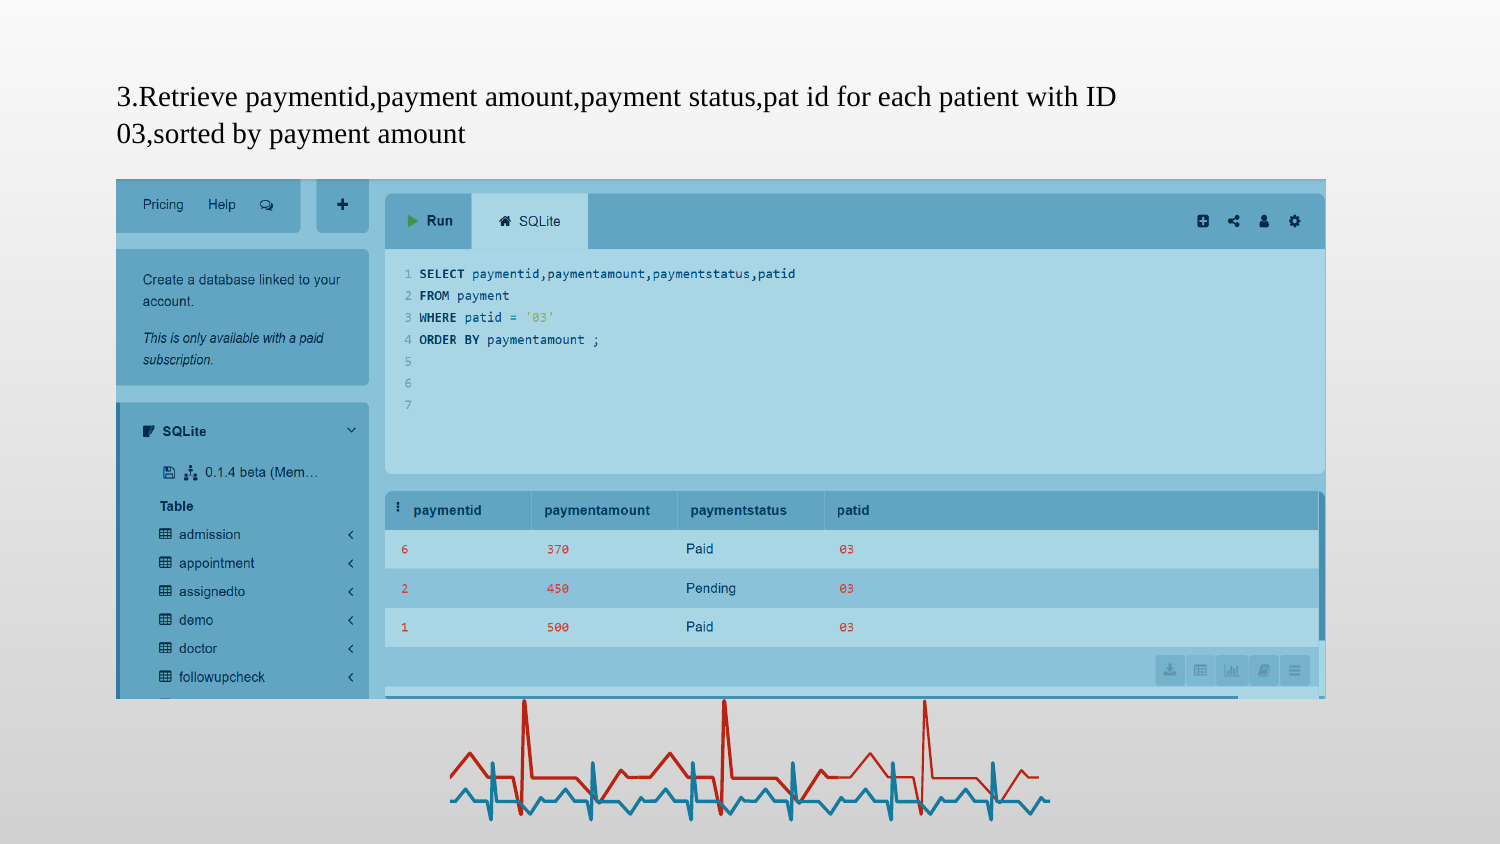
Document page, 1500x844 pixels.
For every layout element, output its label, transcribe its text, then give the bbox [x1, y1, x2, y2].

text_box 3.Retrieve paymentid,payment amount,payment status,pat id for each patient with ID 03,sorted by payment amount [101, 67, 1249, 157]
picture [115, 179, 1327, 700]
